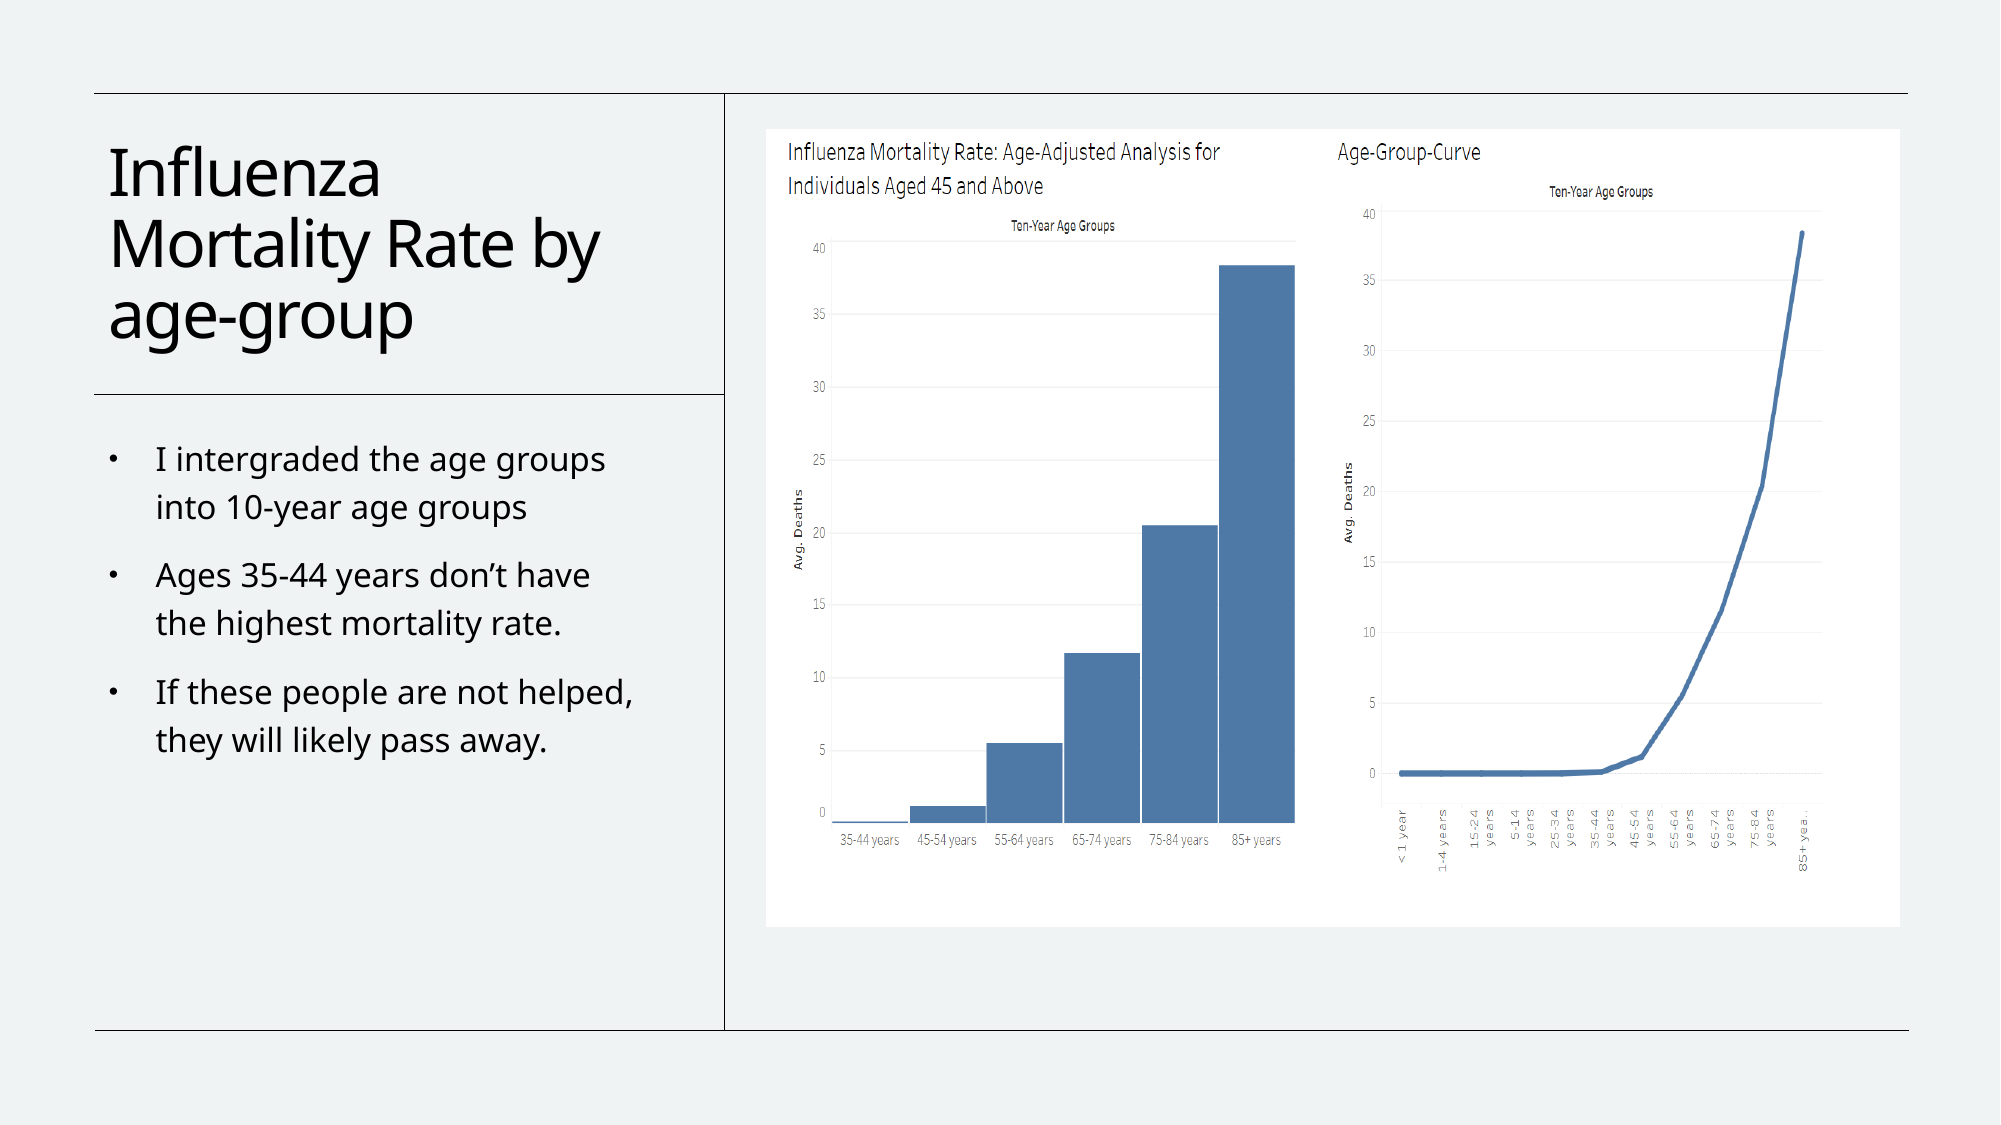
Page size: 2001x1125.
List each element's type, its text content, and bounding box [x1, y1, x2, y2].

list I intergraded the age groups into 10-year age groups Ages 35-44 years don’t have the highest mortality rate. If these people are not helped, they will likely pass away. [93, 422, 665, 986]
picture [766, 129, 1908, 995]
title Influenza Mortality Rate by age-group [93, 131, 665, 363]
